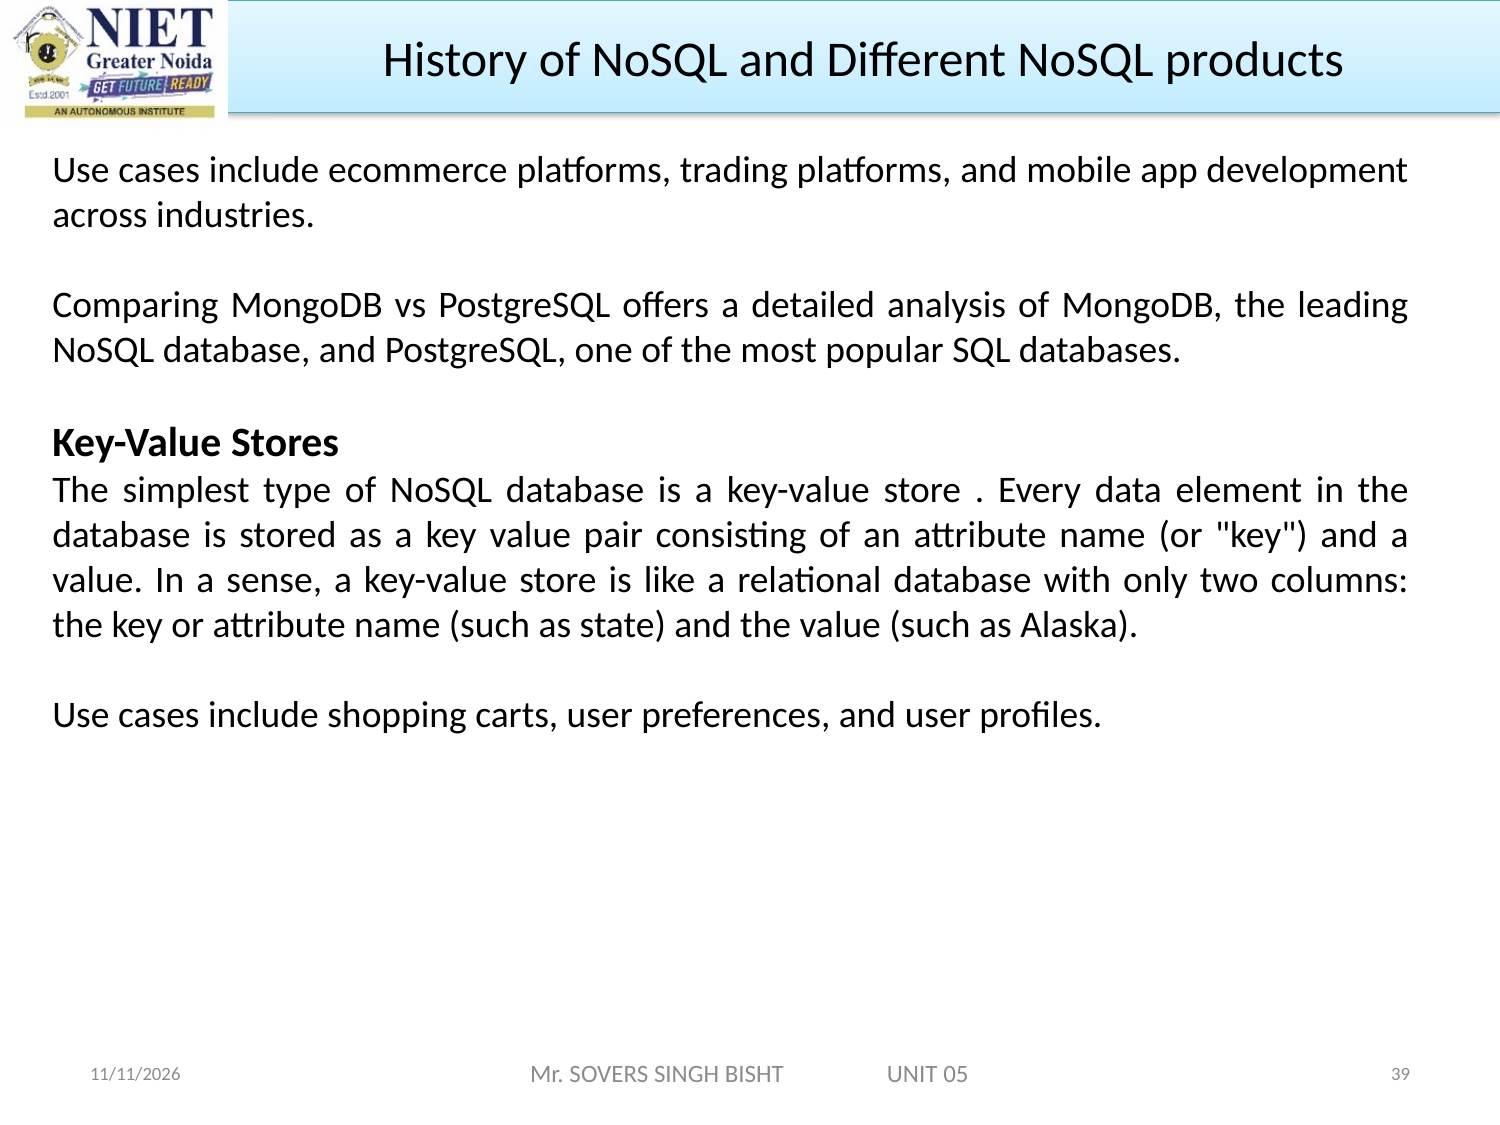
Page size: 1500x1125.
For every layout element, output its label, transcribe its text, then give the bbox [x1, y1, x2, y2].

text_box Use cases include ecommerce platforms, trading platforms, and mobile app development across industries. Comparing MongoDB vs PostgreSQL offers a detailed analysis of MongoDB, the leading NoSQL database, and PostgreSQL, one of the most popular SQL databases. Key-Value Stores The simplest type of NoSQL database is a key-value store . Every data element in the database is stored as a key value pair consisting of an attribute name (or "key") and a value. In a sense, a key-value store is like a relational database with only two columns: the key or attribute name (such as state) and the value (such as Alaska). Use cases include shopping carts, user preferences, and user profiles. [37, 137, 1425, 743]
picture [0, 0, 238, 130]
slide_number 39 [1074, 1042, 1425, 1103]
text_box History of NoSQL and Different NoSQL products [231, 0, 1500, 113]
footer Mr. SOVERS SINGH BISHT UNIT 05 [512, 1042, 988, 1103]
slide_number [75, 1042, 425, 1103]
